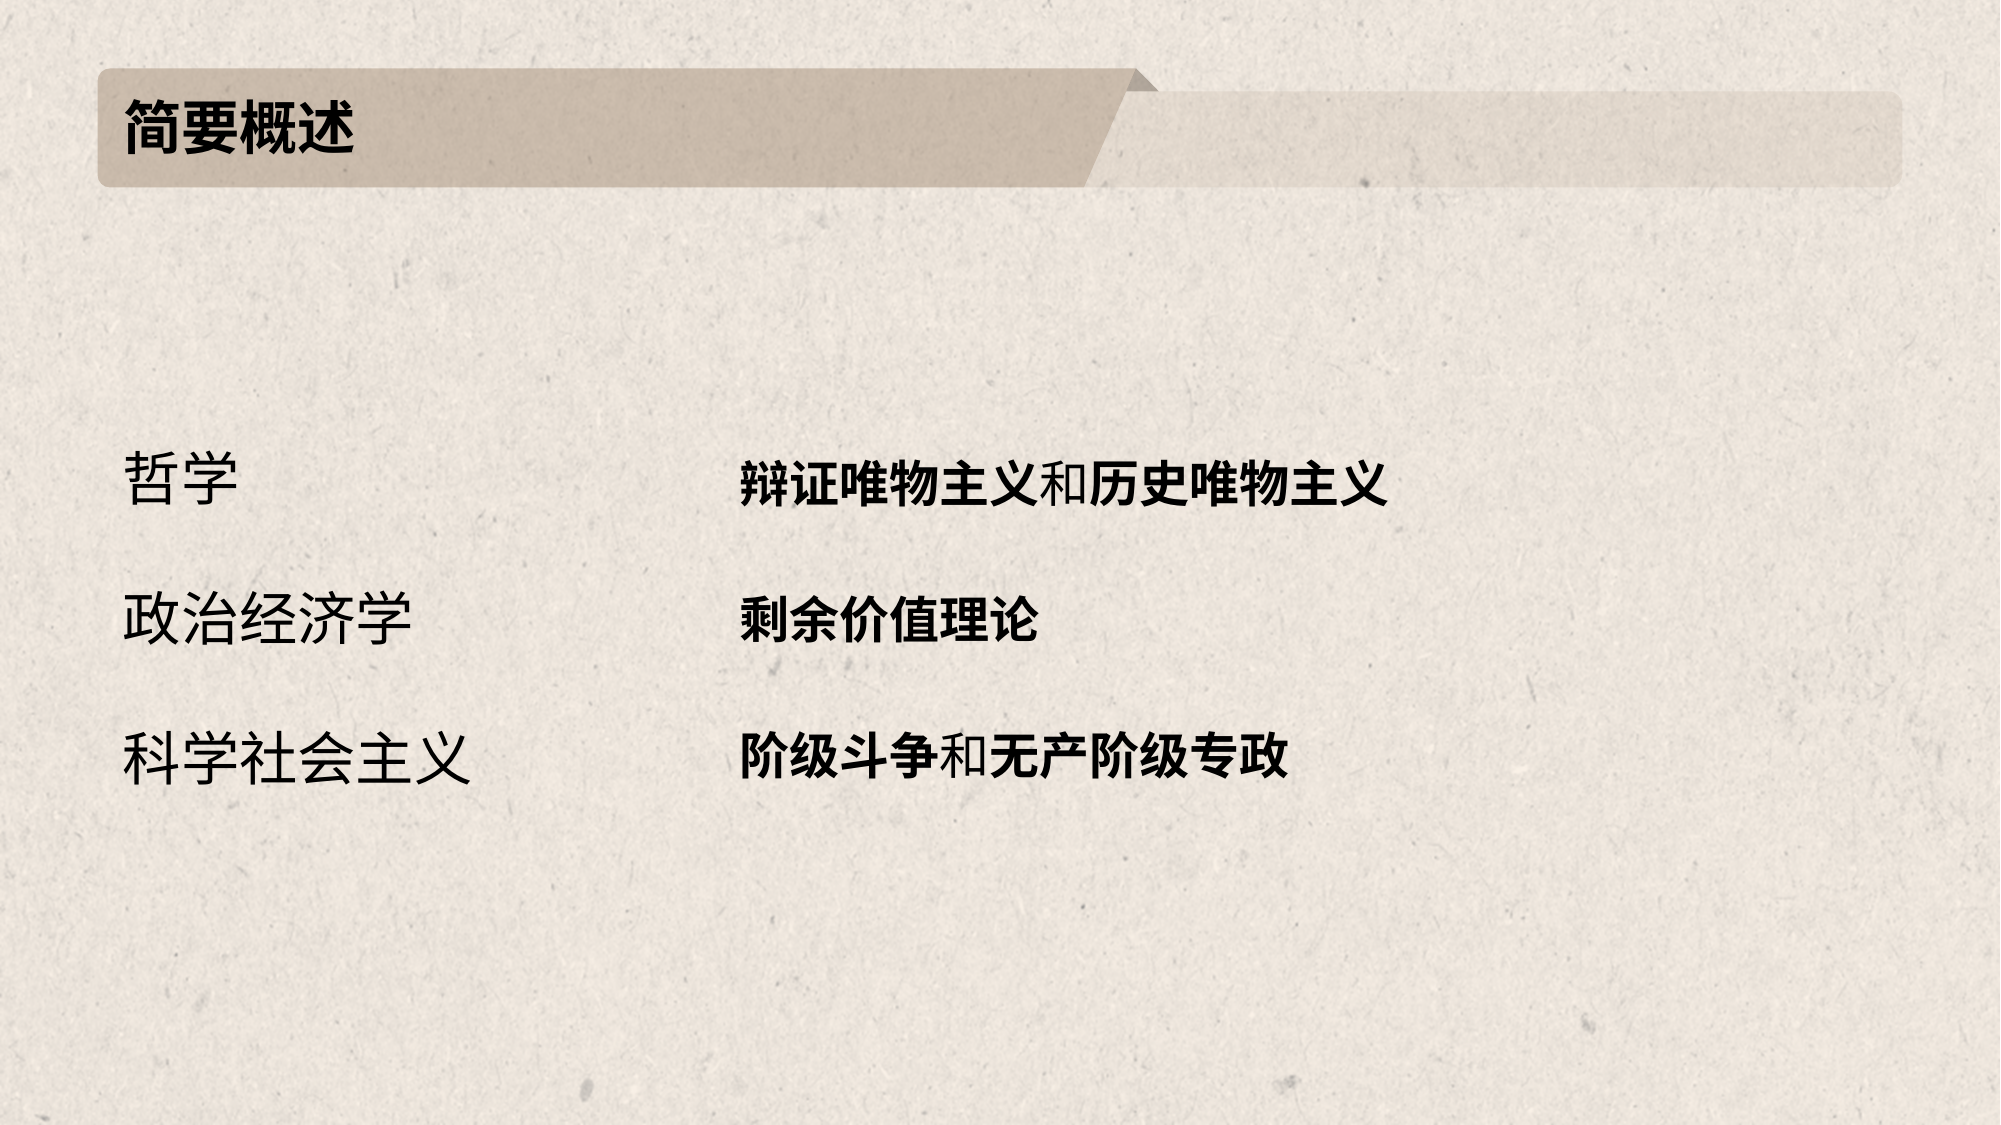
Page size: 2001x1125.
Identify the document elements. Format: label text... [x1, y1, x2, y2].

text_box 阶级斗争和无产阶级专政 [724, 716, 1399, 792]
title 简要概述 [108, 21, 1890, 169]
text_box 哲学 政治经济学 科学社会主义 [108, 434, 776, 800]
text_box 剩余价值理论 [724, 580, 1138, 656]
text_box 辩证唯物主义和历史唯物主义 [724, 445, 1725, 520]
